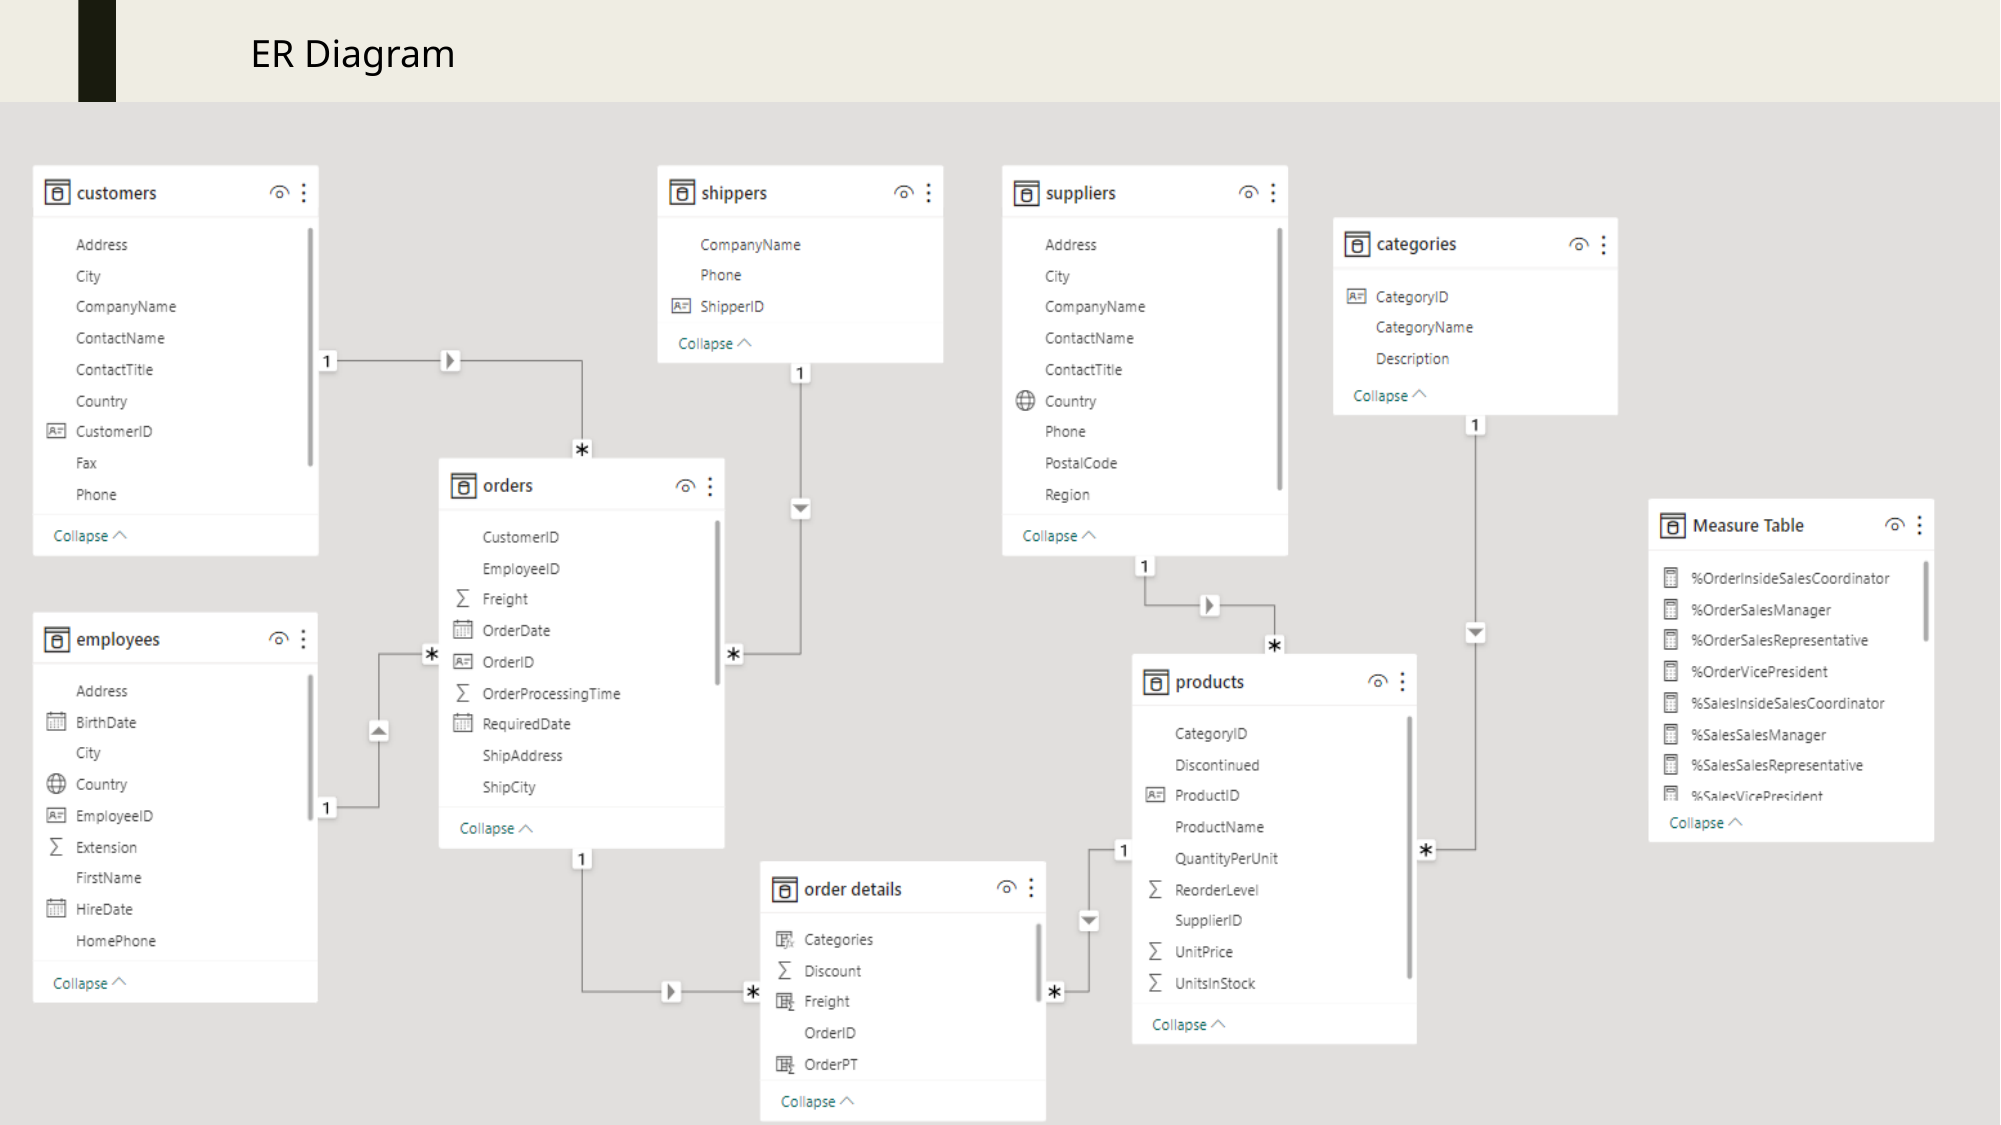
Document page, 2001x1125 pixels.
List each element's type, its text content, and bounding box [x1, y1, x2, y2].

picture [0, 102, 2000, 1125]
text_box ER Diagram [235, 22, 957, 83]
